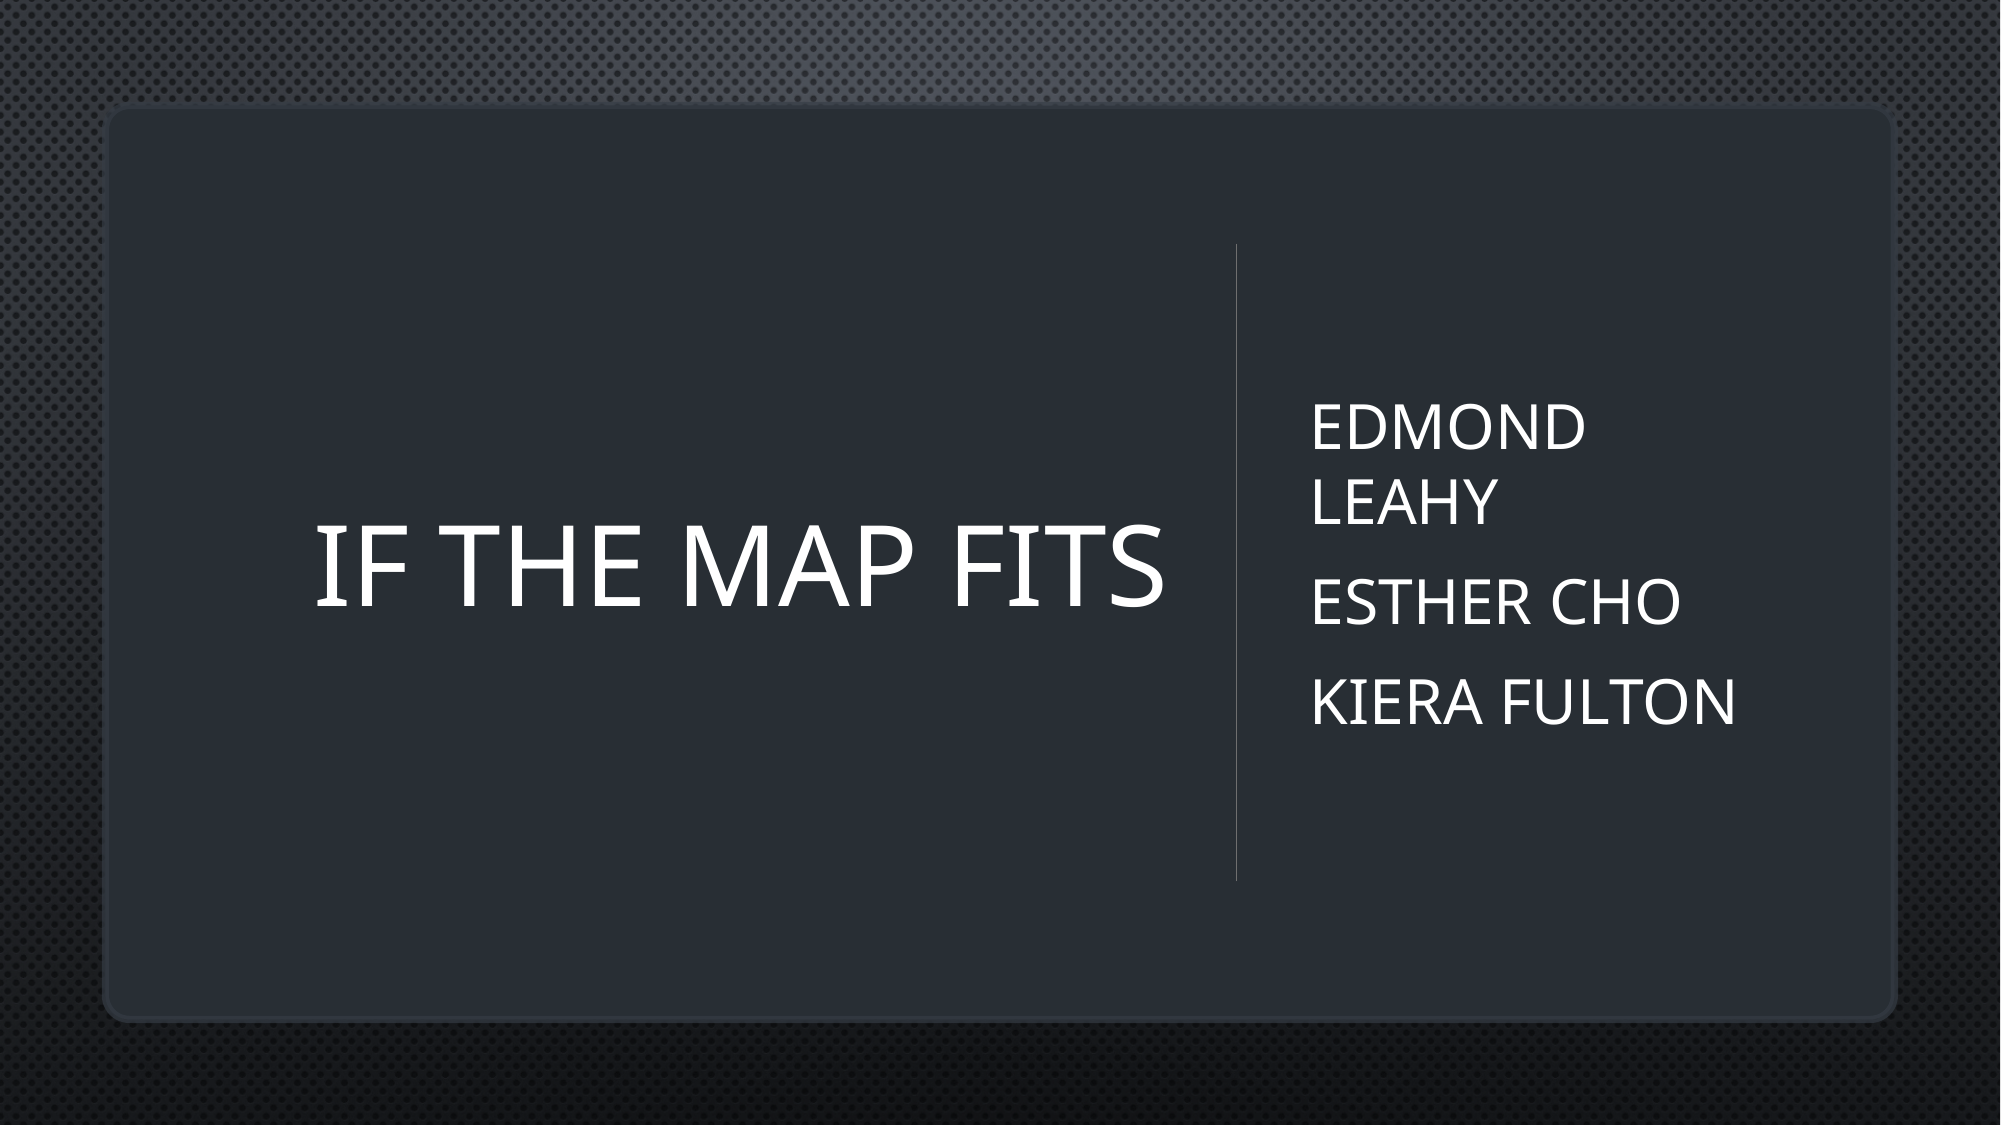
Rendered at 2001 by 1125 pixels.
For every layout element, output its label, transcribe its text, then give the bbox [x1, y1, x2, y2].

subtitle Edmond Leahy Esther Cho Kiera Fulton [1294, 158, 1779, 966]
title If the Map Fits [187, 158, 1184, 966]
text_box [103, 103, 1896, 1021]
